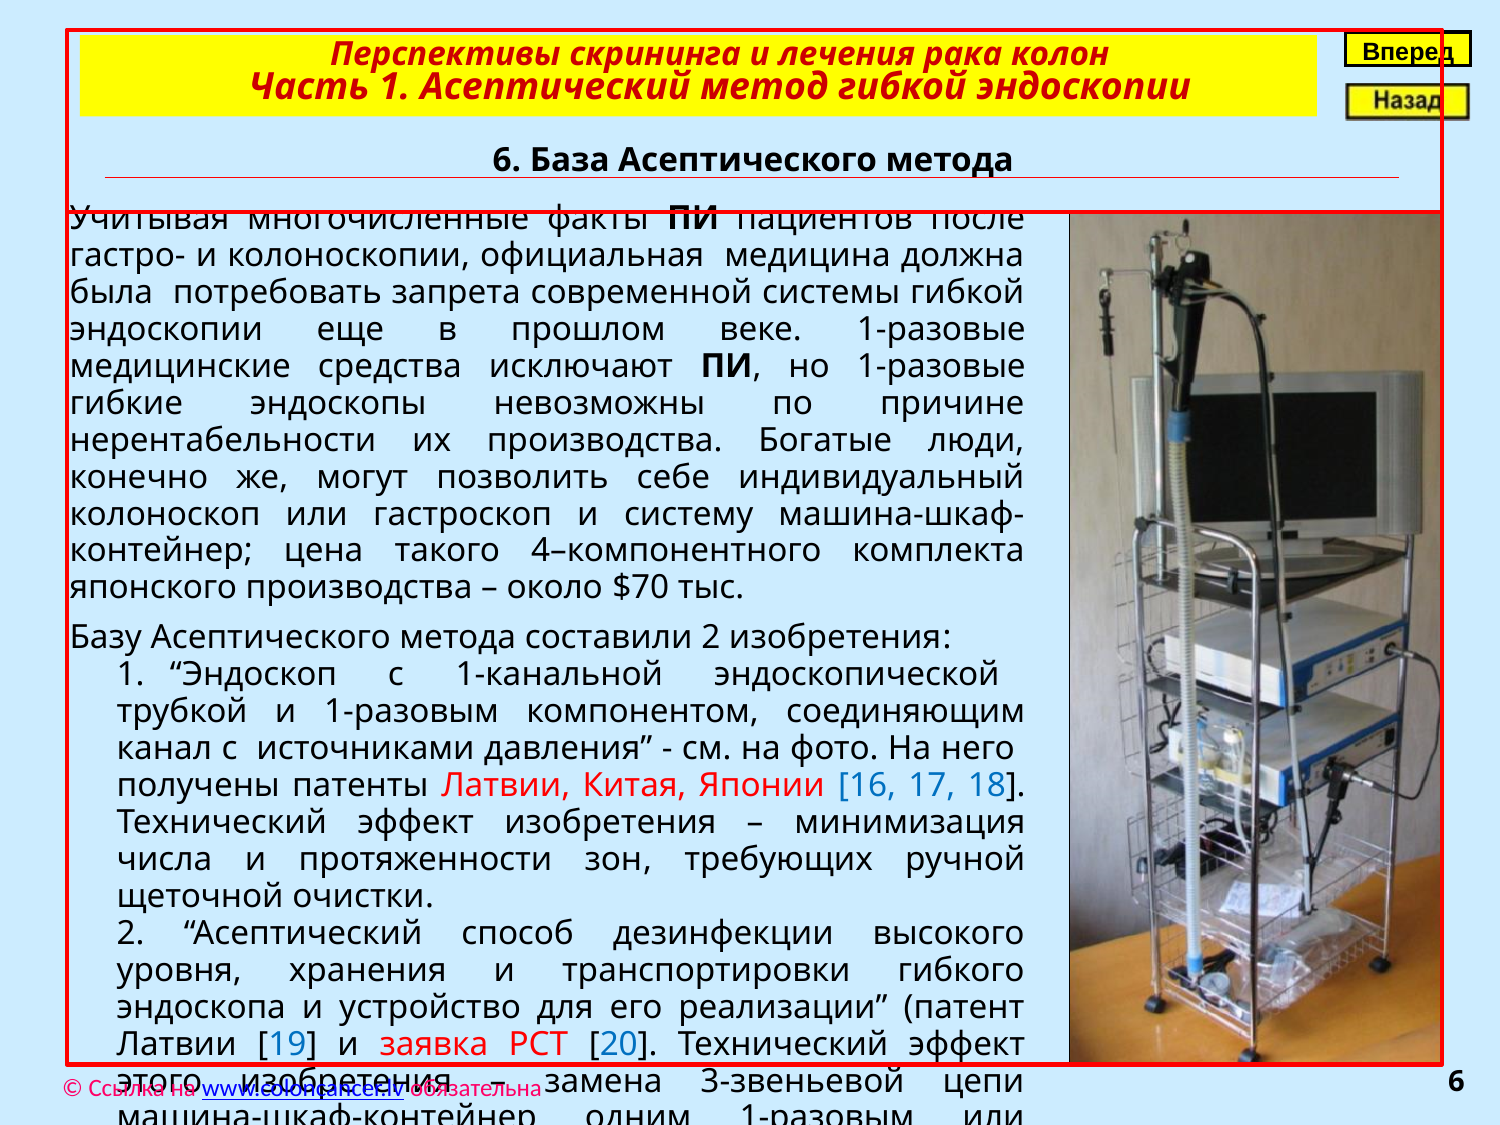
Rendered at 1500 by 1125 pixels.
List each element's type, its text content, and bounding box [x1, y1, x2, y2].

text_box Вперед [1444, 32, 1471, 66]
text_box © Ссылка на www.coloncancer.lv обязательна [62, 1064, 650, 1110]
text_box [1444, 83, 1471, 122]
picture [1070, 211, 1443, 1065]
text_box 6 [1448, 1064, 1500, 1125]
text_box [65, 28, 1444, 210]
text_box [65, 210, 1070, 1066]
